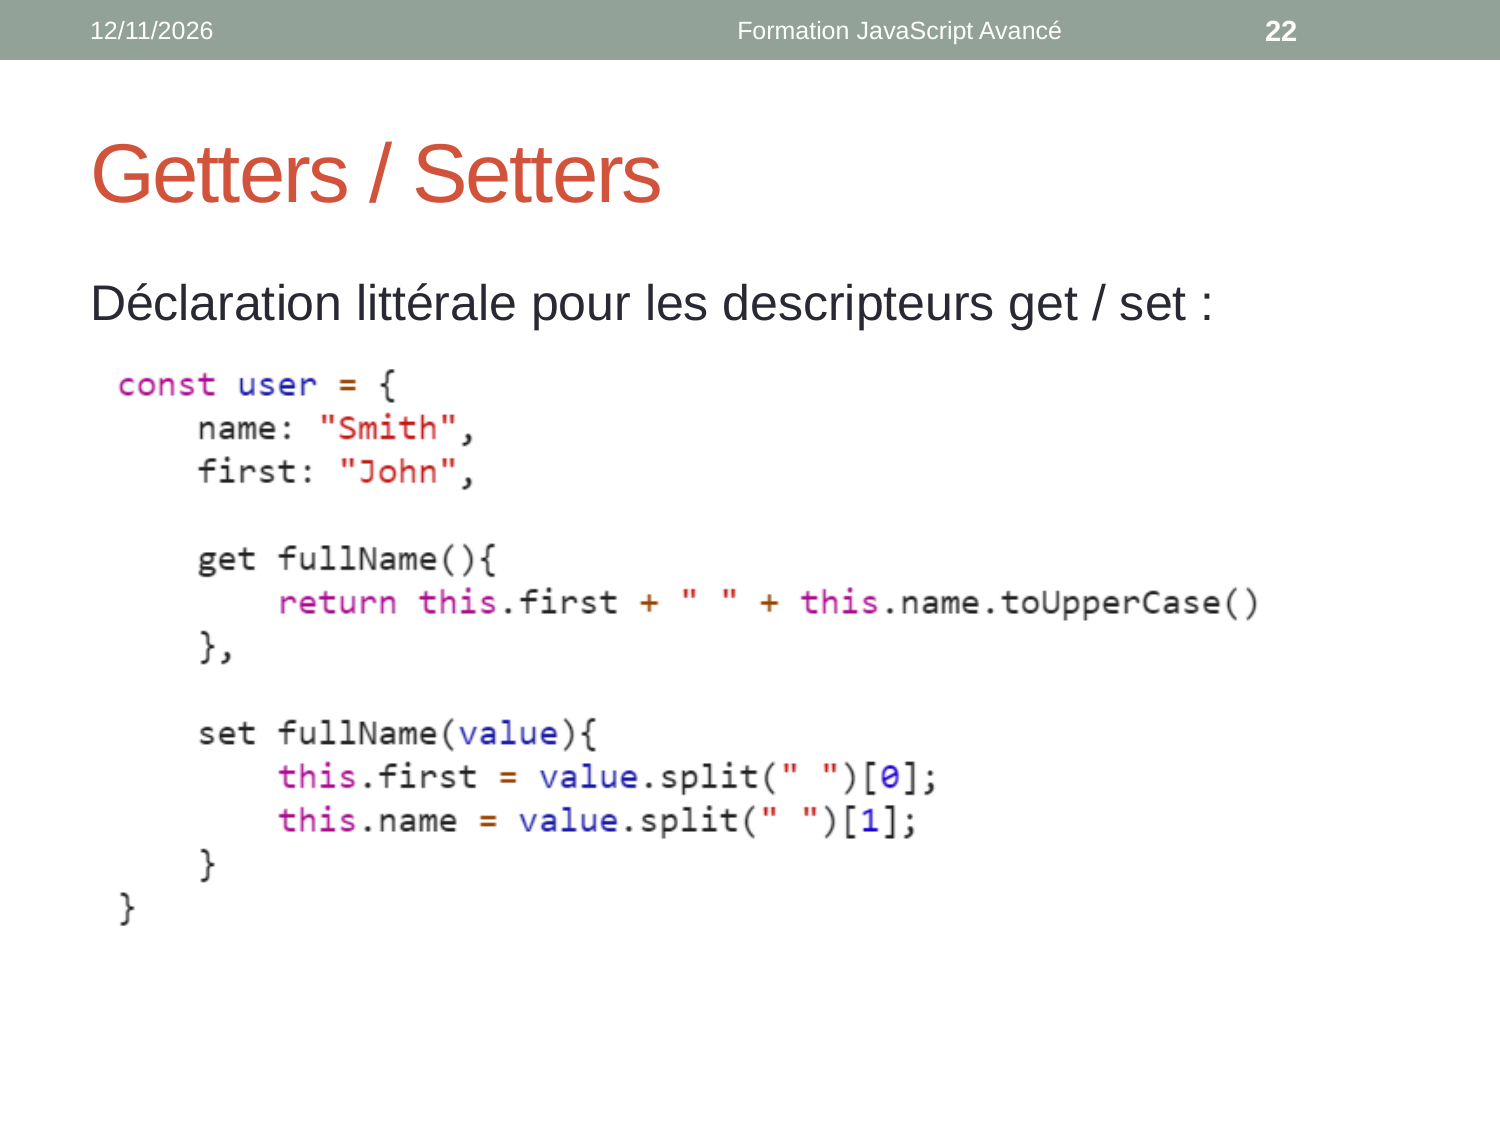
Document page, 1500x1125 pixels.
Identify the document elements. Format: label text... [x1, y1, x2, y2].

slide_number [75, 3, 550, 57]
footer Formation JavaScript Avancé [562, 3, 1238, 57]
slide_number 22 [1250, 3, 1425, 57]
title Getters / Setters [75, 87, 1425, 250]
list Déclaration littérale pour les descripteurs get / set : [75, 262, 1425, 1063]
picture [100, 361, 1282, 940]
